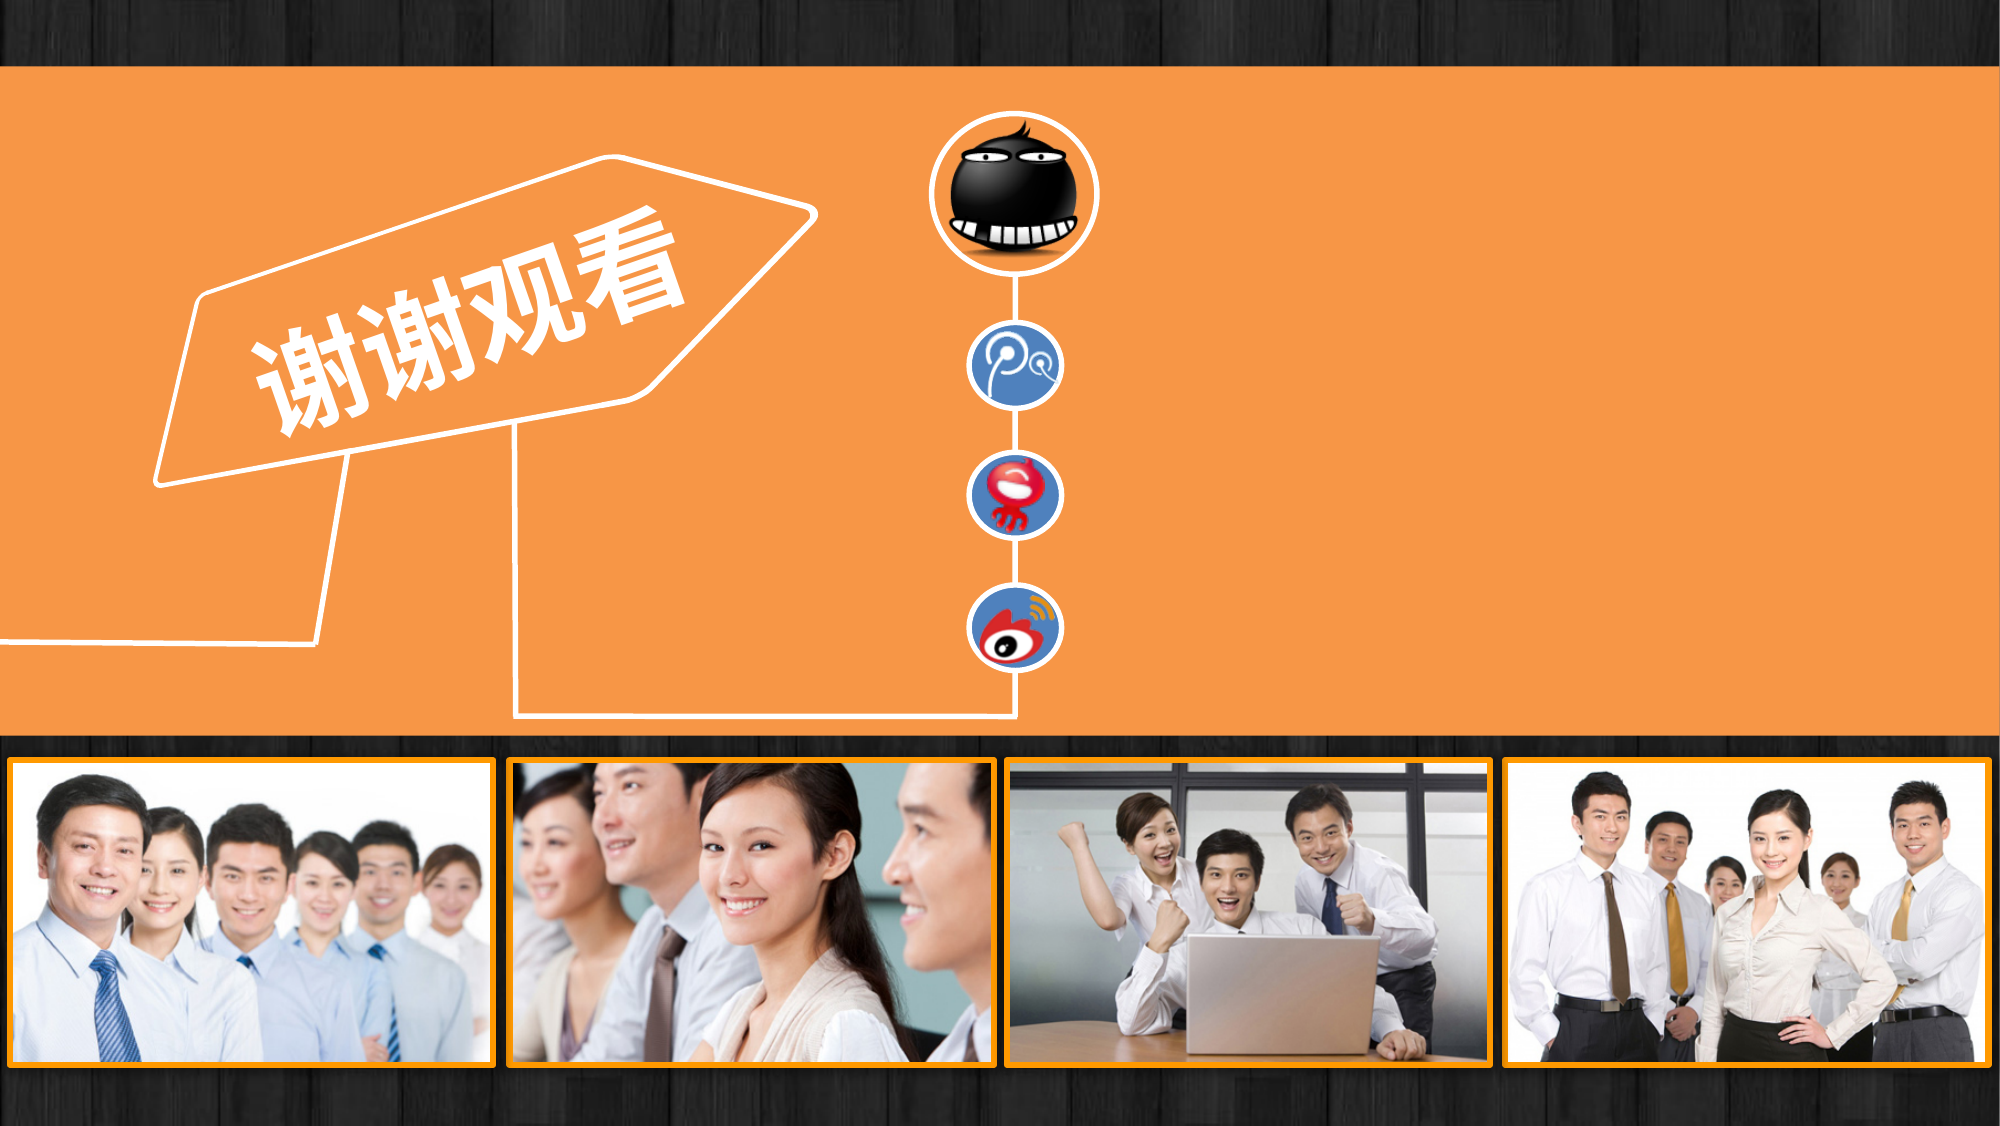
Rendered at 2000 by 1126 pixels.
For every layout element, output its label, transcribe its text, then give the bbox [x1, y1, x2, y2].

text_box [968, 584, 1062, 671]
text_box 课件制作 [1089, 159, 1097, 229]
picture [943, 119, 1085, 260]
picture [0, 736, 2000, 1126]
text_box [0, 66, 2000, 736]
text_box [285, 449, 347, 465]
text_box 课件制作 [990, 113, 1039, 117]
text_box [345, 403, 602, 455]
text_box [207, 155, 623, 294]
text_box 课件制作 [982, 268, 1047, 275]
picture [979, 595, 1055, 664]
text_box [190, 464, 267, 482]
picture [0, 0, 2000, 66]
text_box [968, 322, 1062, 409]
picture [986, 458, 1045, 534]
text_box 课件制作 [931, 162, 938, 225]
text_box [602, 156, 818, 408]
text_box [968, 452, 1062, 539]
text_box 谢谢观看 [218, 169, 722, 470]
text_box [153, 291, 208, 488]
